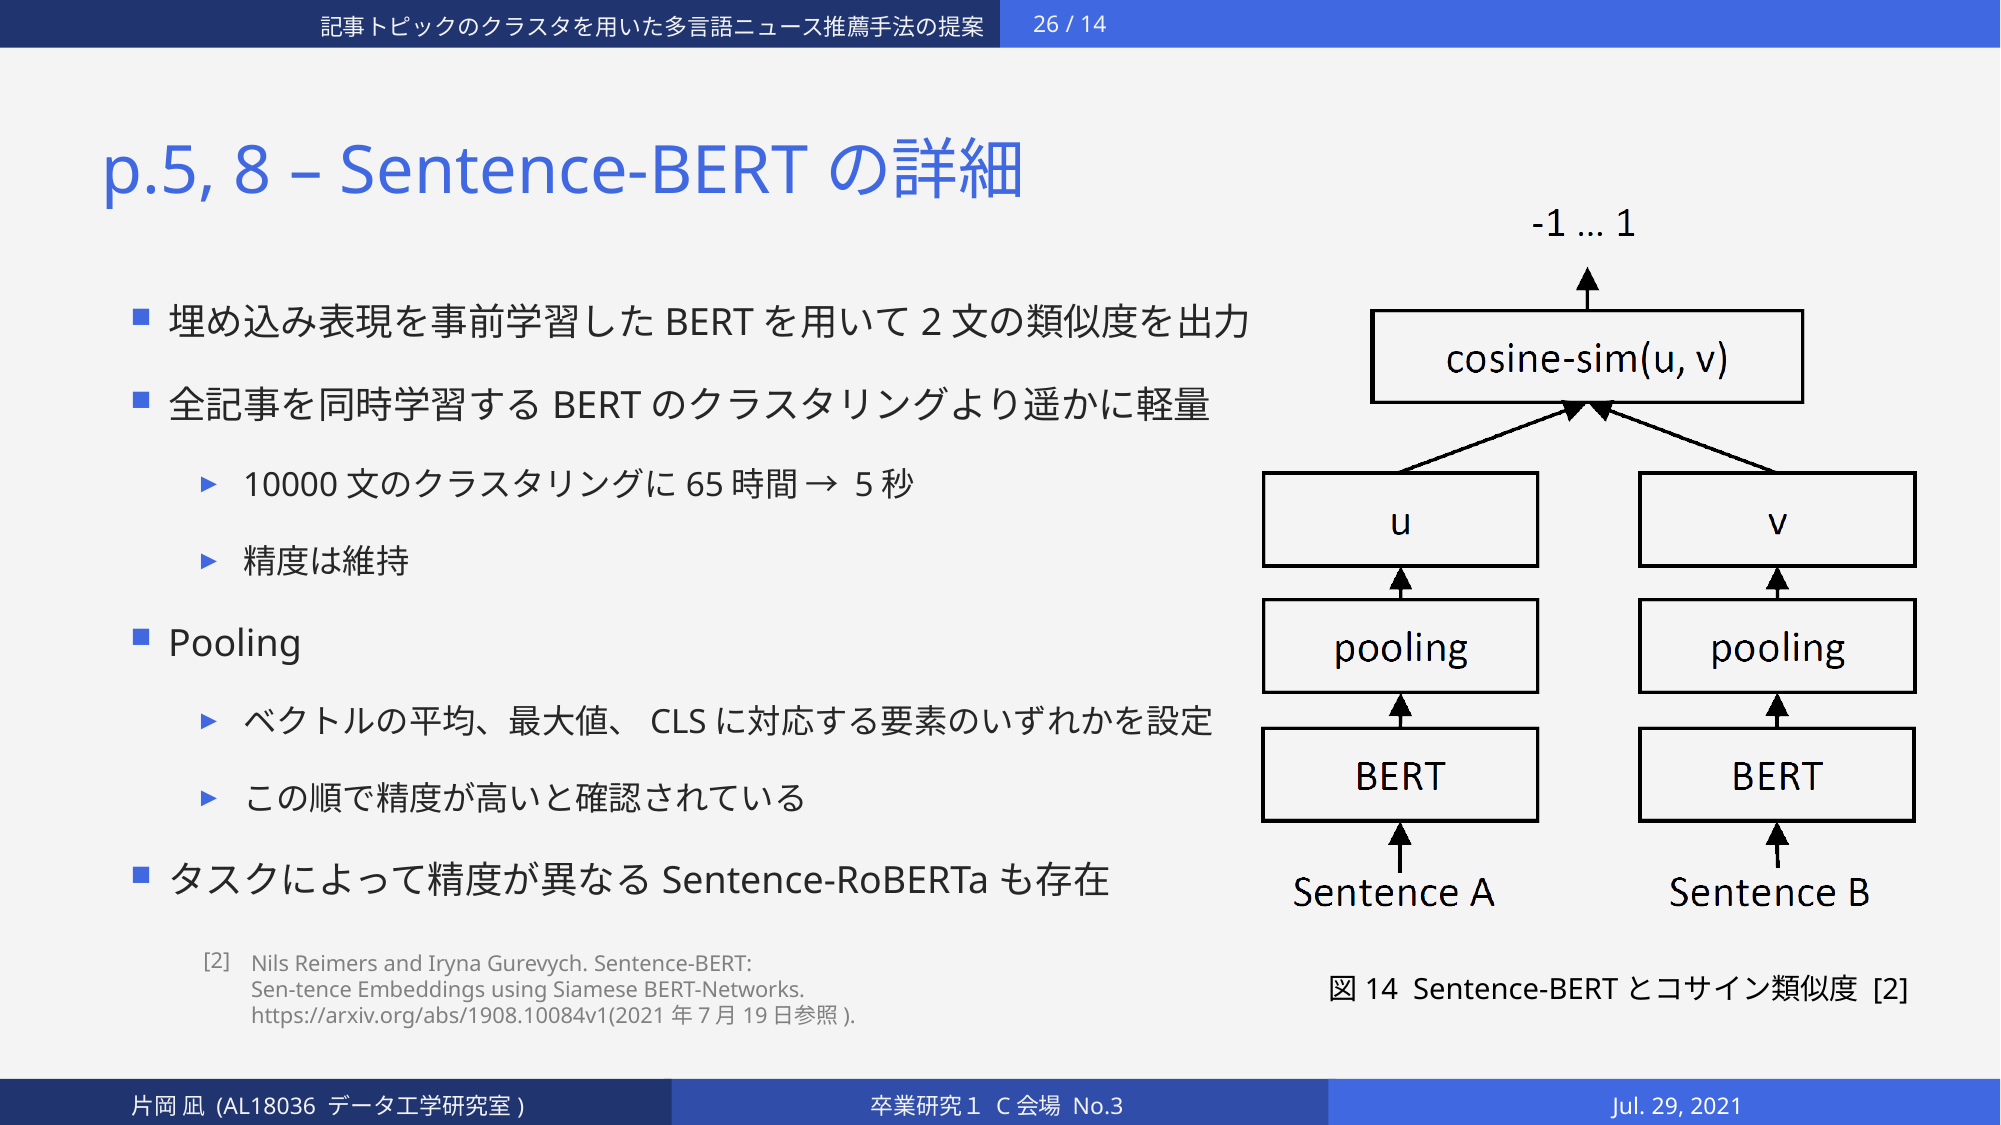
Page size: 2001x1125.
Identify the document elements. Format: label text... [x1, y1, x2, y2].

text_box [2] [188, 939, 246, 981]
picture [1226, 181, 1954, 943]
title p.5, 8 – Sentence-BERTの詳細 [86, 63, 1925, 281]
list 埋め込み表現を事前学習したBERTを用いて2文の類似度を出力 全記事を同時学習するBERTのクラスタリングより遥かに軽量 10000文のクラスタリングに65時間 → 5秒 精度は維持 Pooling ベクトルの平均、最大値、CLSに対応する要素のいずれかを設定 この順で精度が高いと確認されている タスクによって精度が異なるSentence-RoBERTaも存在 [115, 277, 1893, 1013]
text_box 図14 Sentence-BERTとコサイン類似度 [2] [1313, 962, 1924, 1013]
text_box Nils Reimers and Iryna Gurevych. Sentence-BERT: Sen-tence Embeddings using Siamese BERT-Networks. https://arxiv.org/abs/1908.10084v1(2021年7月19日参照). [236, 942, 871, 1036]
